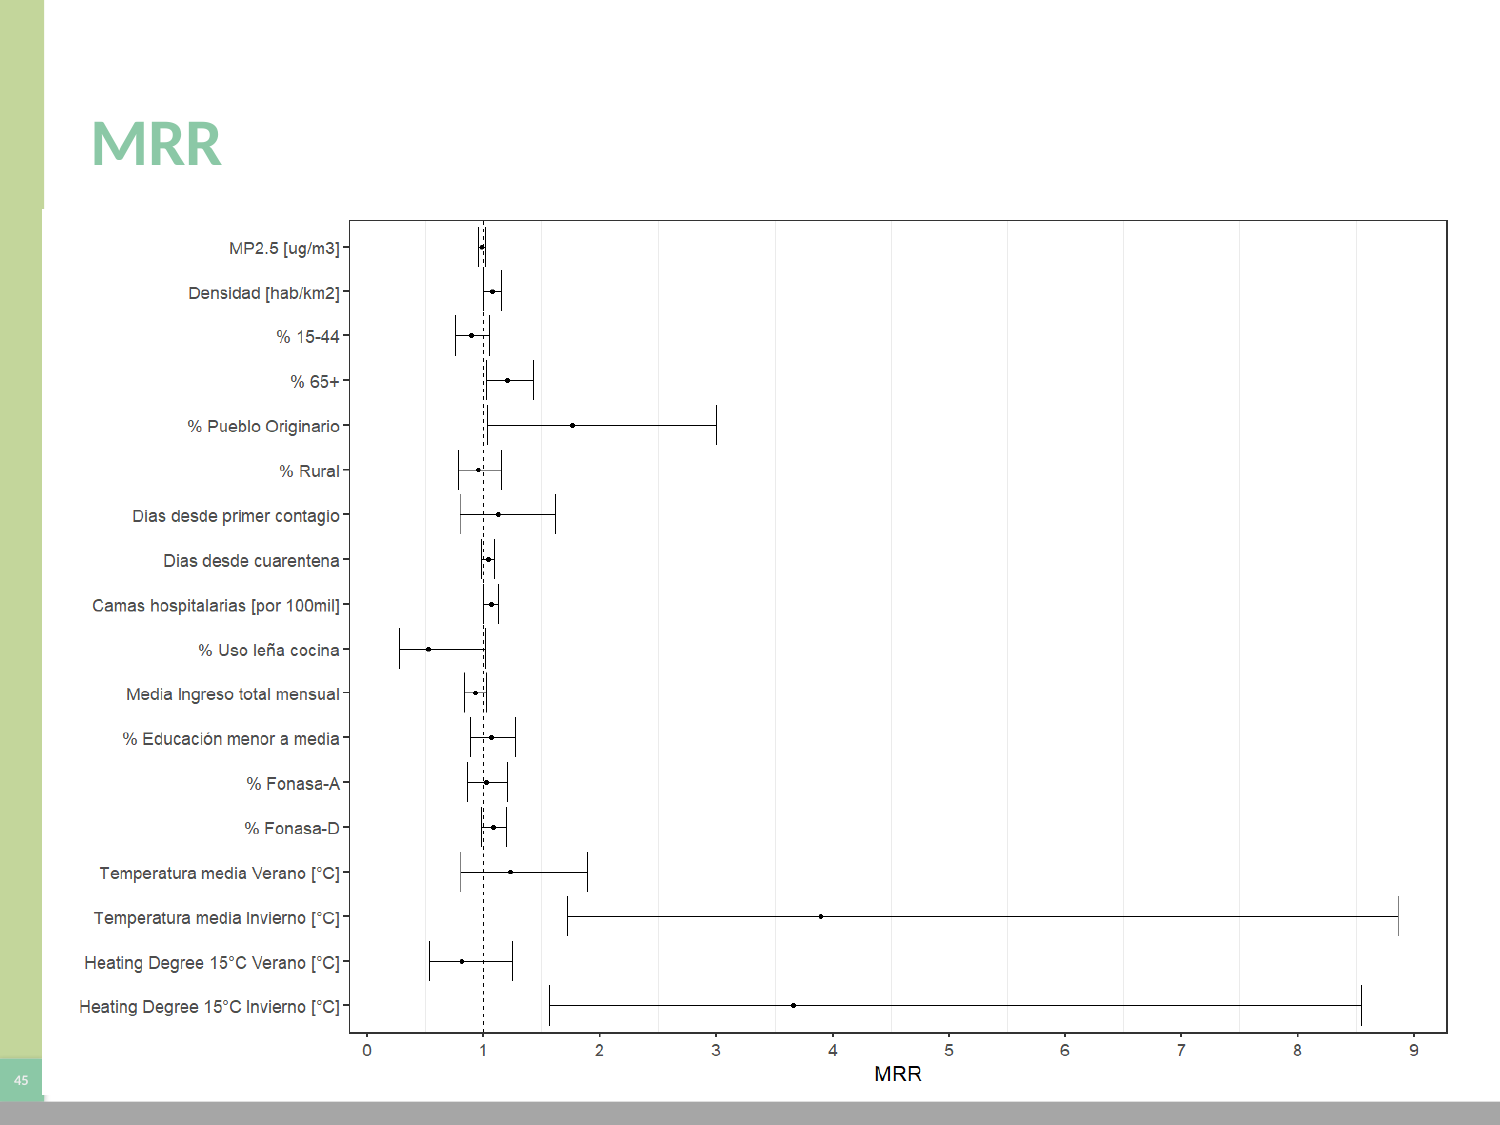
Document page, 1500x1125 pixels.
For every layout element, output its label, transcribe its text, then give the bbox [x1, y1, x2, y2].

title MRR [75, 45, 1425, 208]
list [42, 209, 1458, 1096]
